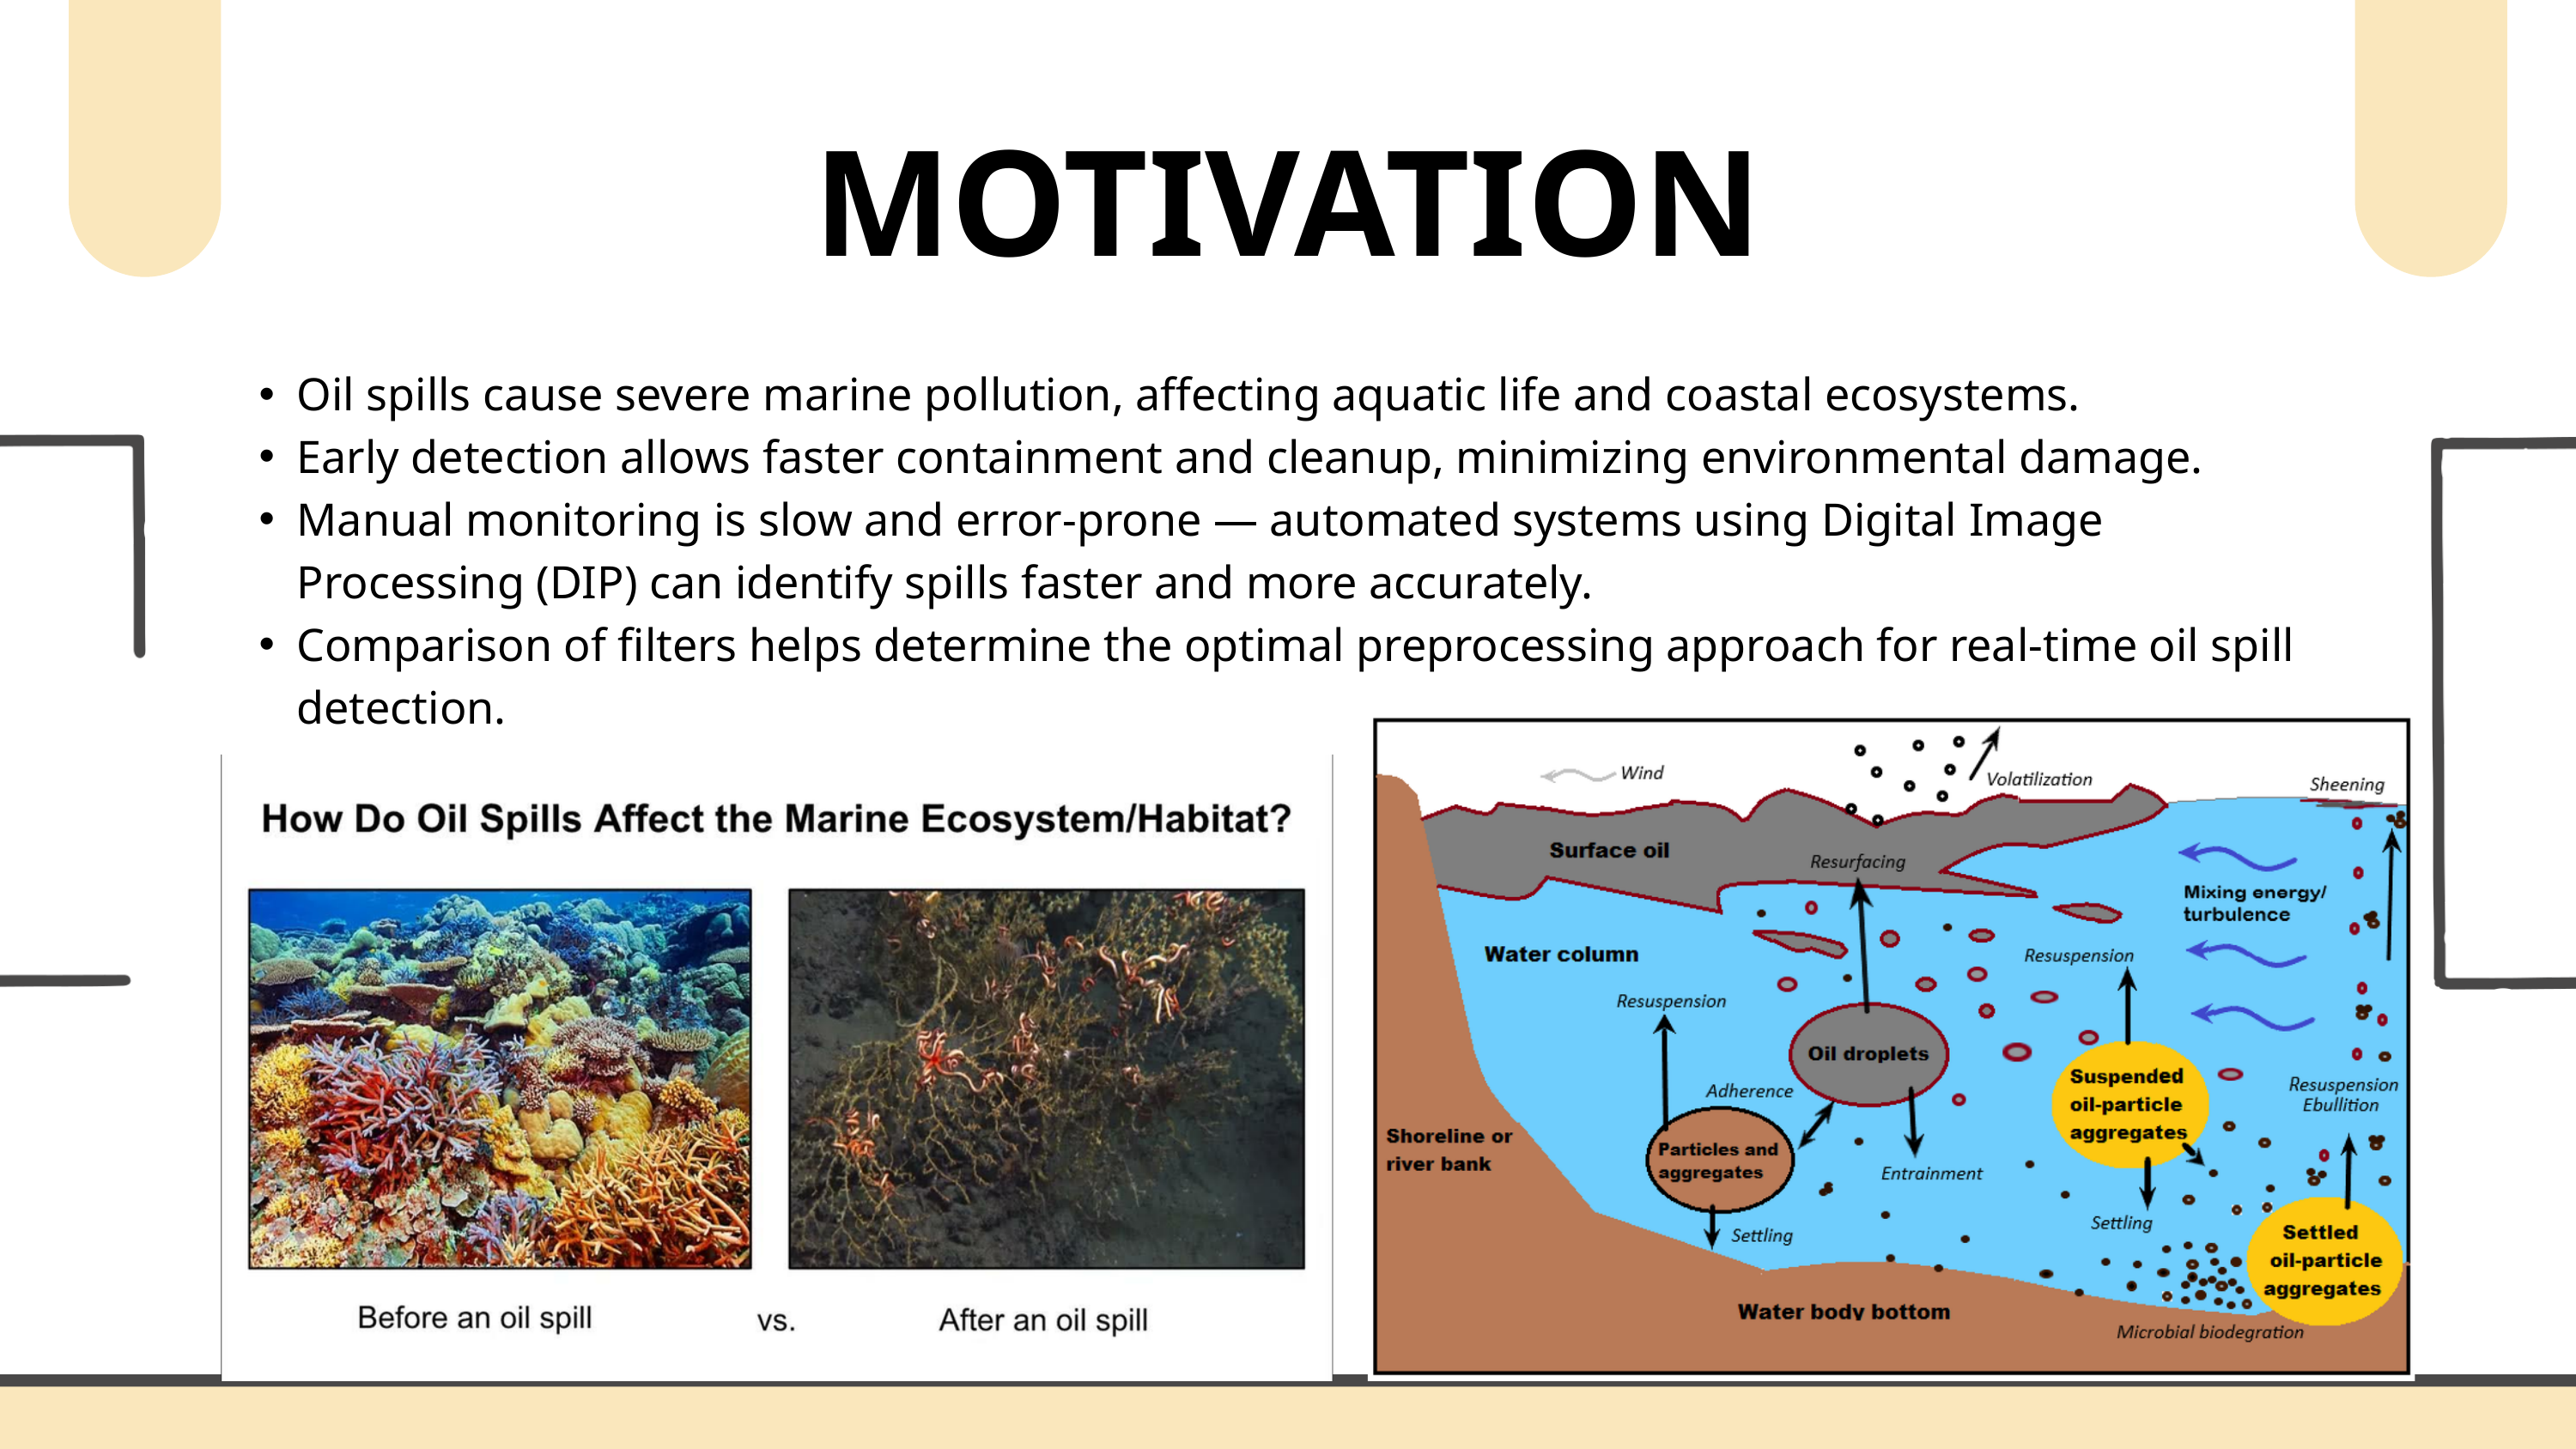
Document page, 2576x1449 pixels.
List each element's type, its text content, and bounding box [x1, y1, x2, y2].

text_box [221, 755, 1334, 1377]
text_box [0, 1379, 2576, 1449]
text_box [1367, 712, 2415, 1377]
text_box [2431, 434, 2576, 990]
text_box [2354, 0, 2508, 277]
text_box MOTIVATION [686, 80, 1890, 286]
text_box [68, 0, 222, 277]
text_box Oil spills cause severe marine pollution, affecting aquatic life and coastal ecosystems. Early detection allows faster containment and cleanup, minimizing environmental damage. Manual monitoring is slow and error-prone — automated systems using Digital Image Processing (DIP) can identify spills faster and more accurately. Comparison of filters helps determine the optimal preprocessing approach for real-time oil spill detection. [221, 357, 2325, 733]
text_box [0, 434, 146, 990]
